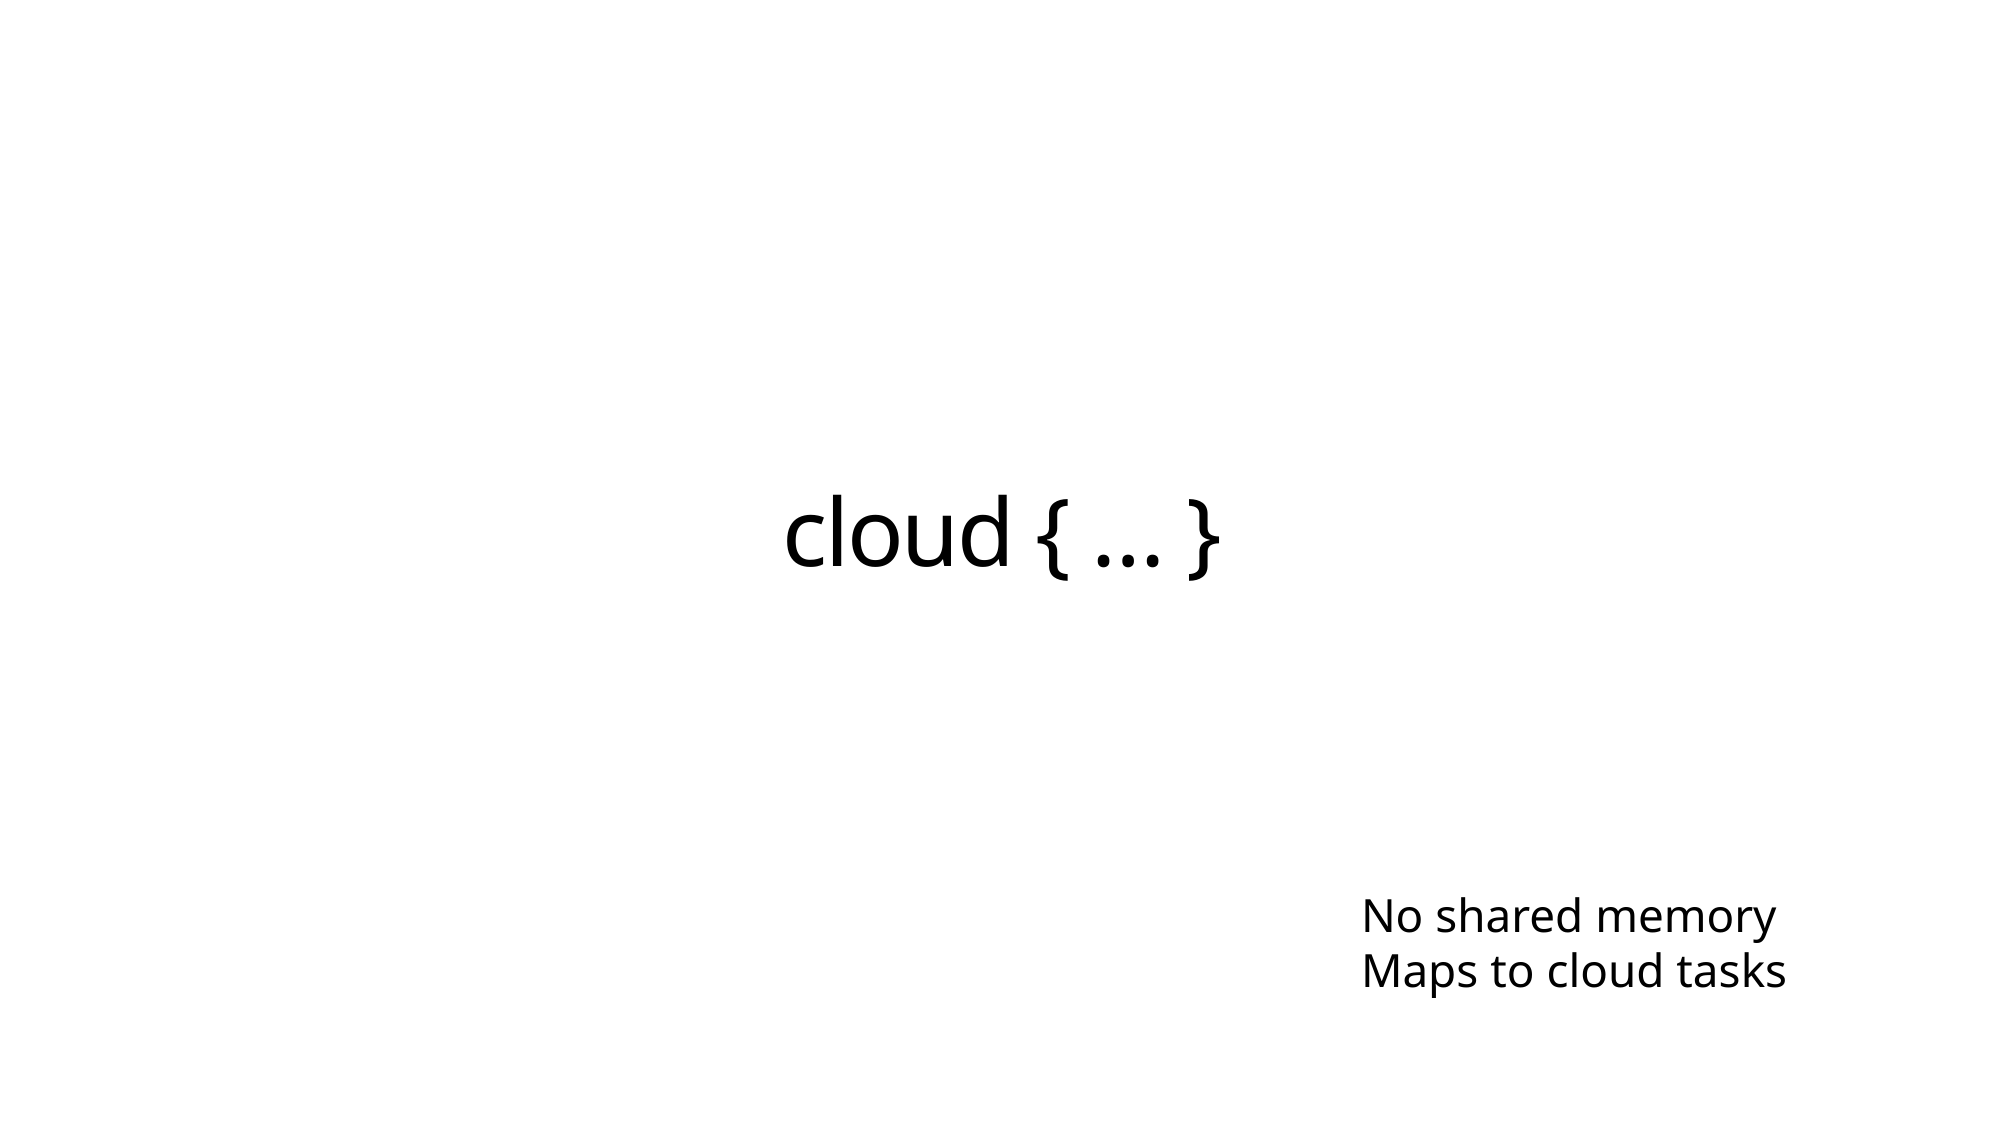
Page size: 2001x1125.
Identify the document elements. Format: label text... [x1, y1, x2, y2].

text_box No shared memory Maps to cloud tasks [1361, 886, 1788, 997]
title cloud { … } [87, 485, 1917, 588]
